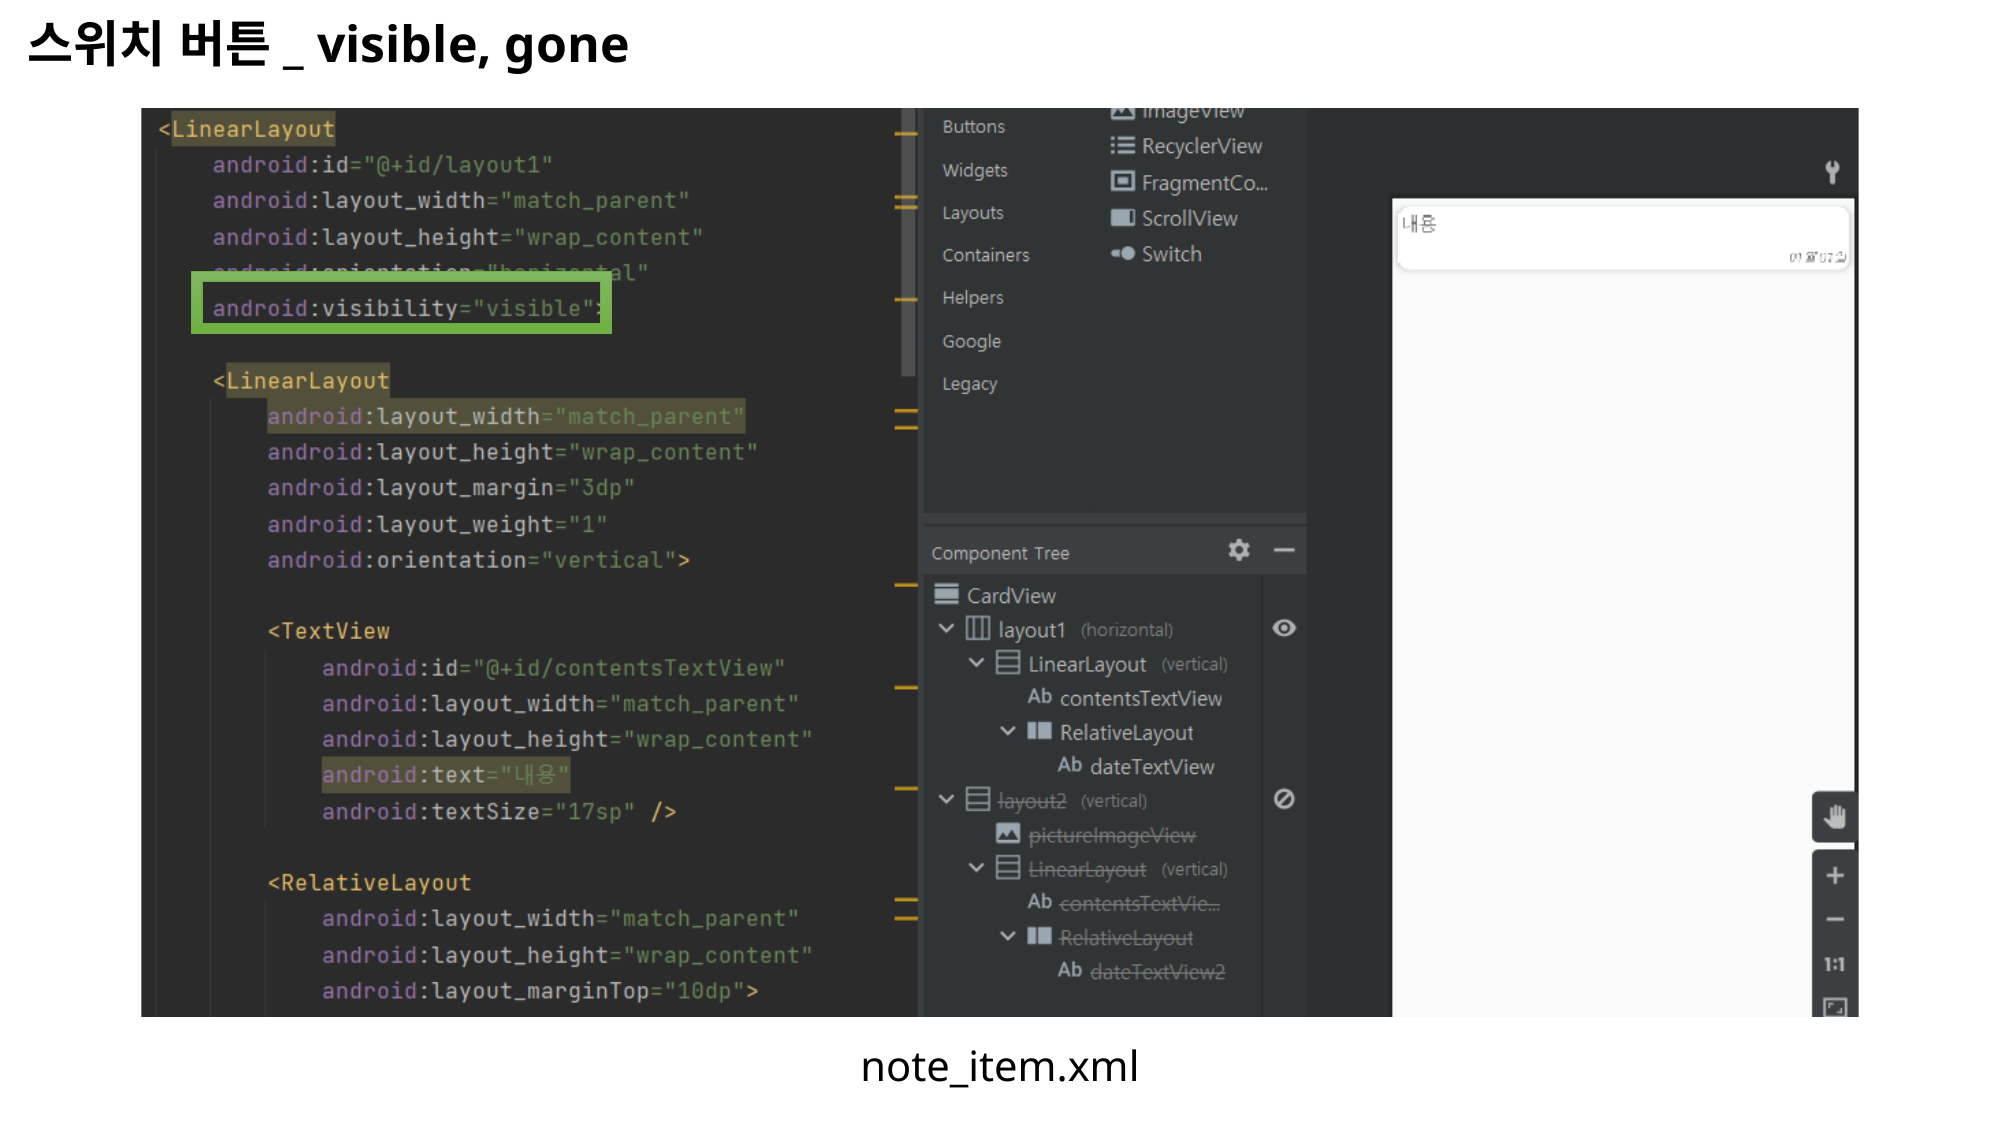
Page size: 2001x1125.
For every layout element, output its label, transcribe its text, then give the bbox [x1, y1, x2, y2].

text_box note_item.xml [674, 1038, 1325, 1101]
text_box 스위치 버튼_ visible, gone [0, 11, 675, 102]
picture [141, 108, 1859, 1017]
